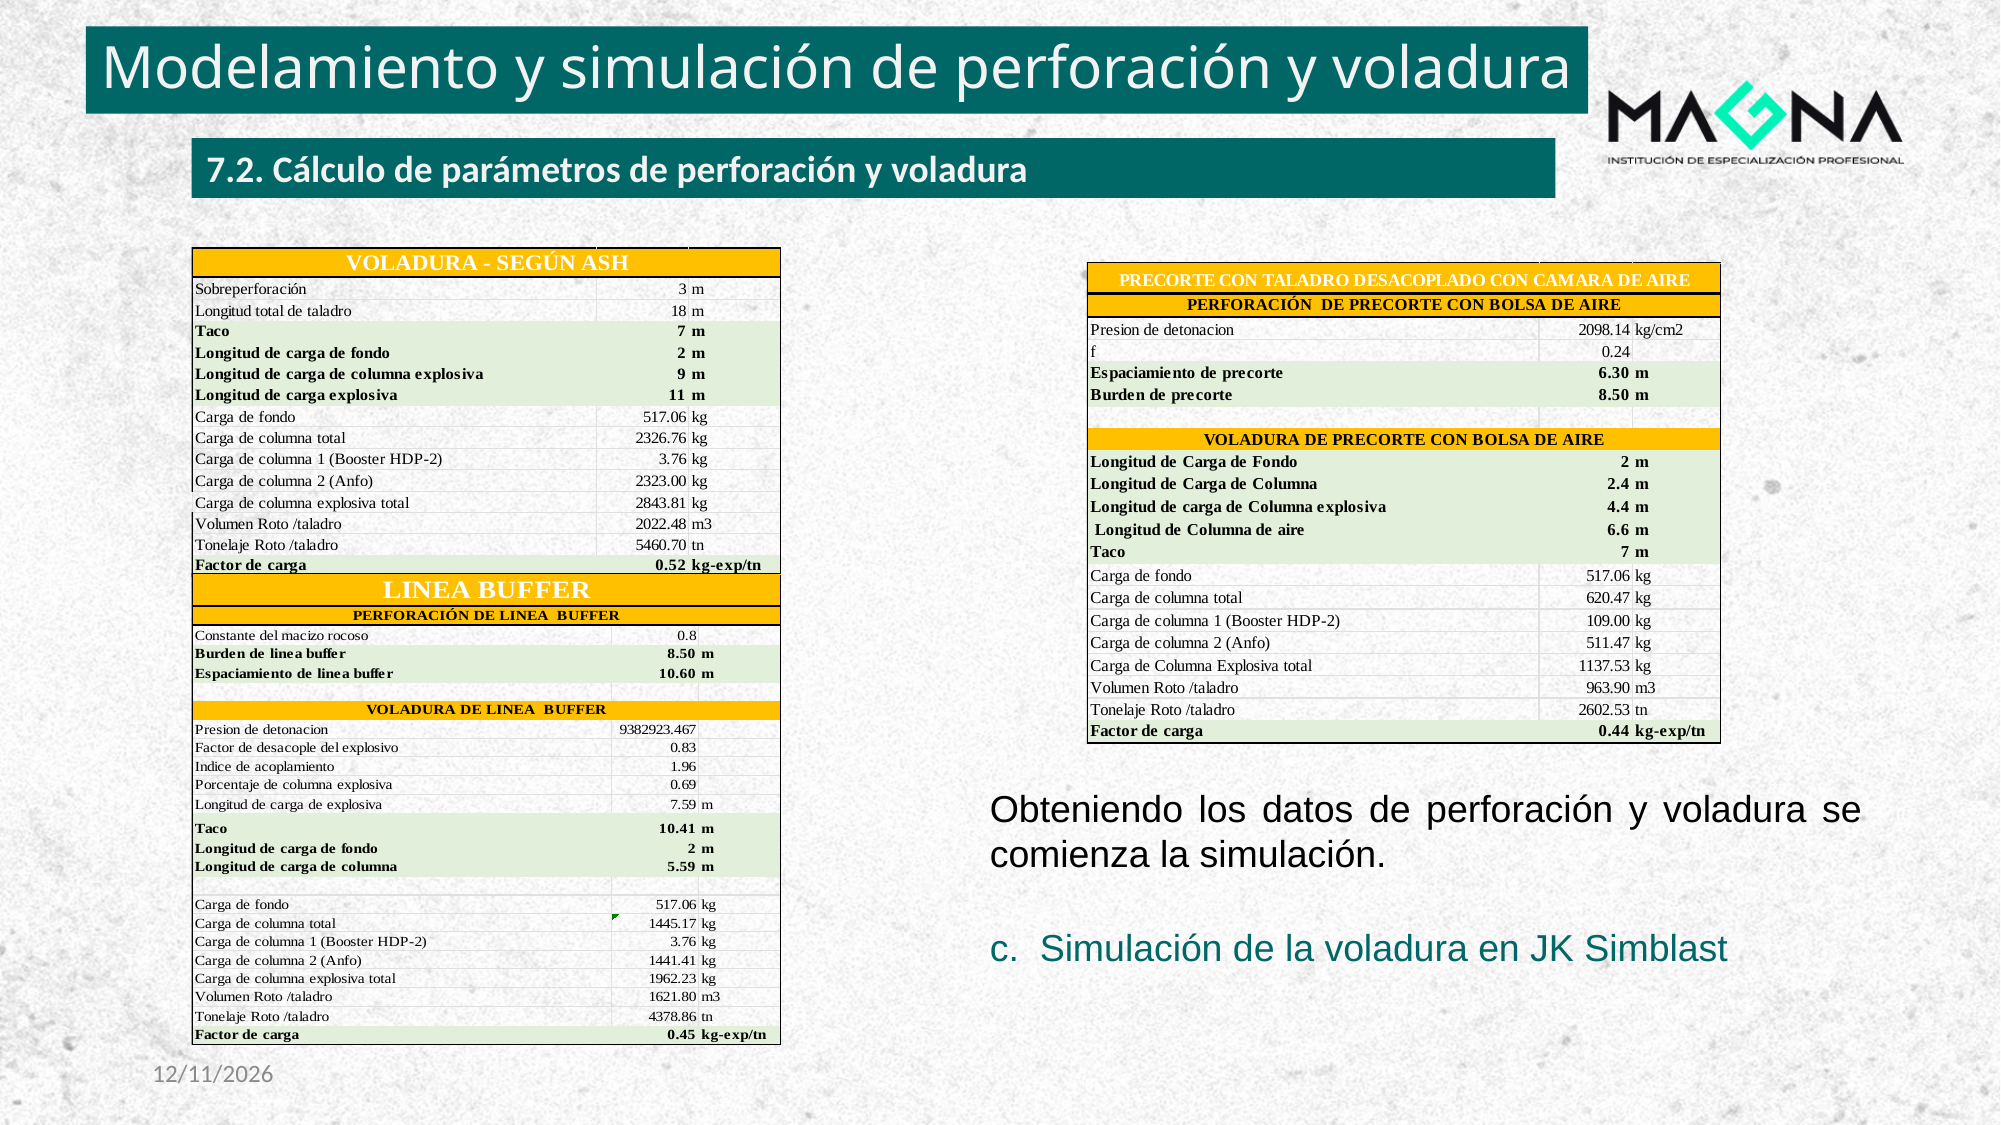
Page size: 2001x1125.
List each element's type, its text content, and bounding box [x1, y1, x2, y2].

text_box 7.2. Cálculo de parámetros de perforación y voladura [191, 138, 1556, 198]
text_box c. Simulación de la voladura en JK Simblast [975, 917, 1877, 977]
picture [0, 0, 2001, 1125]
text_box Obteniendo los datos de perforación y voladura se comienza la simulación. [975, 777, 1877, 883]
title Modelamiento y simulación de perforación y voladura [85, 26, 1589, 114]
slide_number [137, 1042, 588, 1103]
